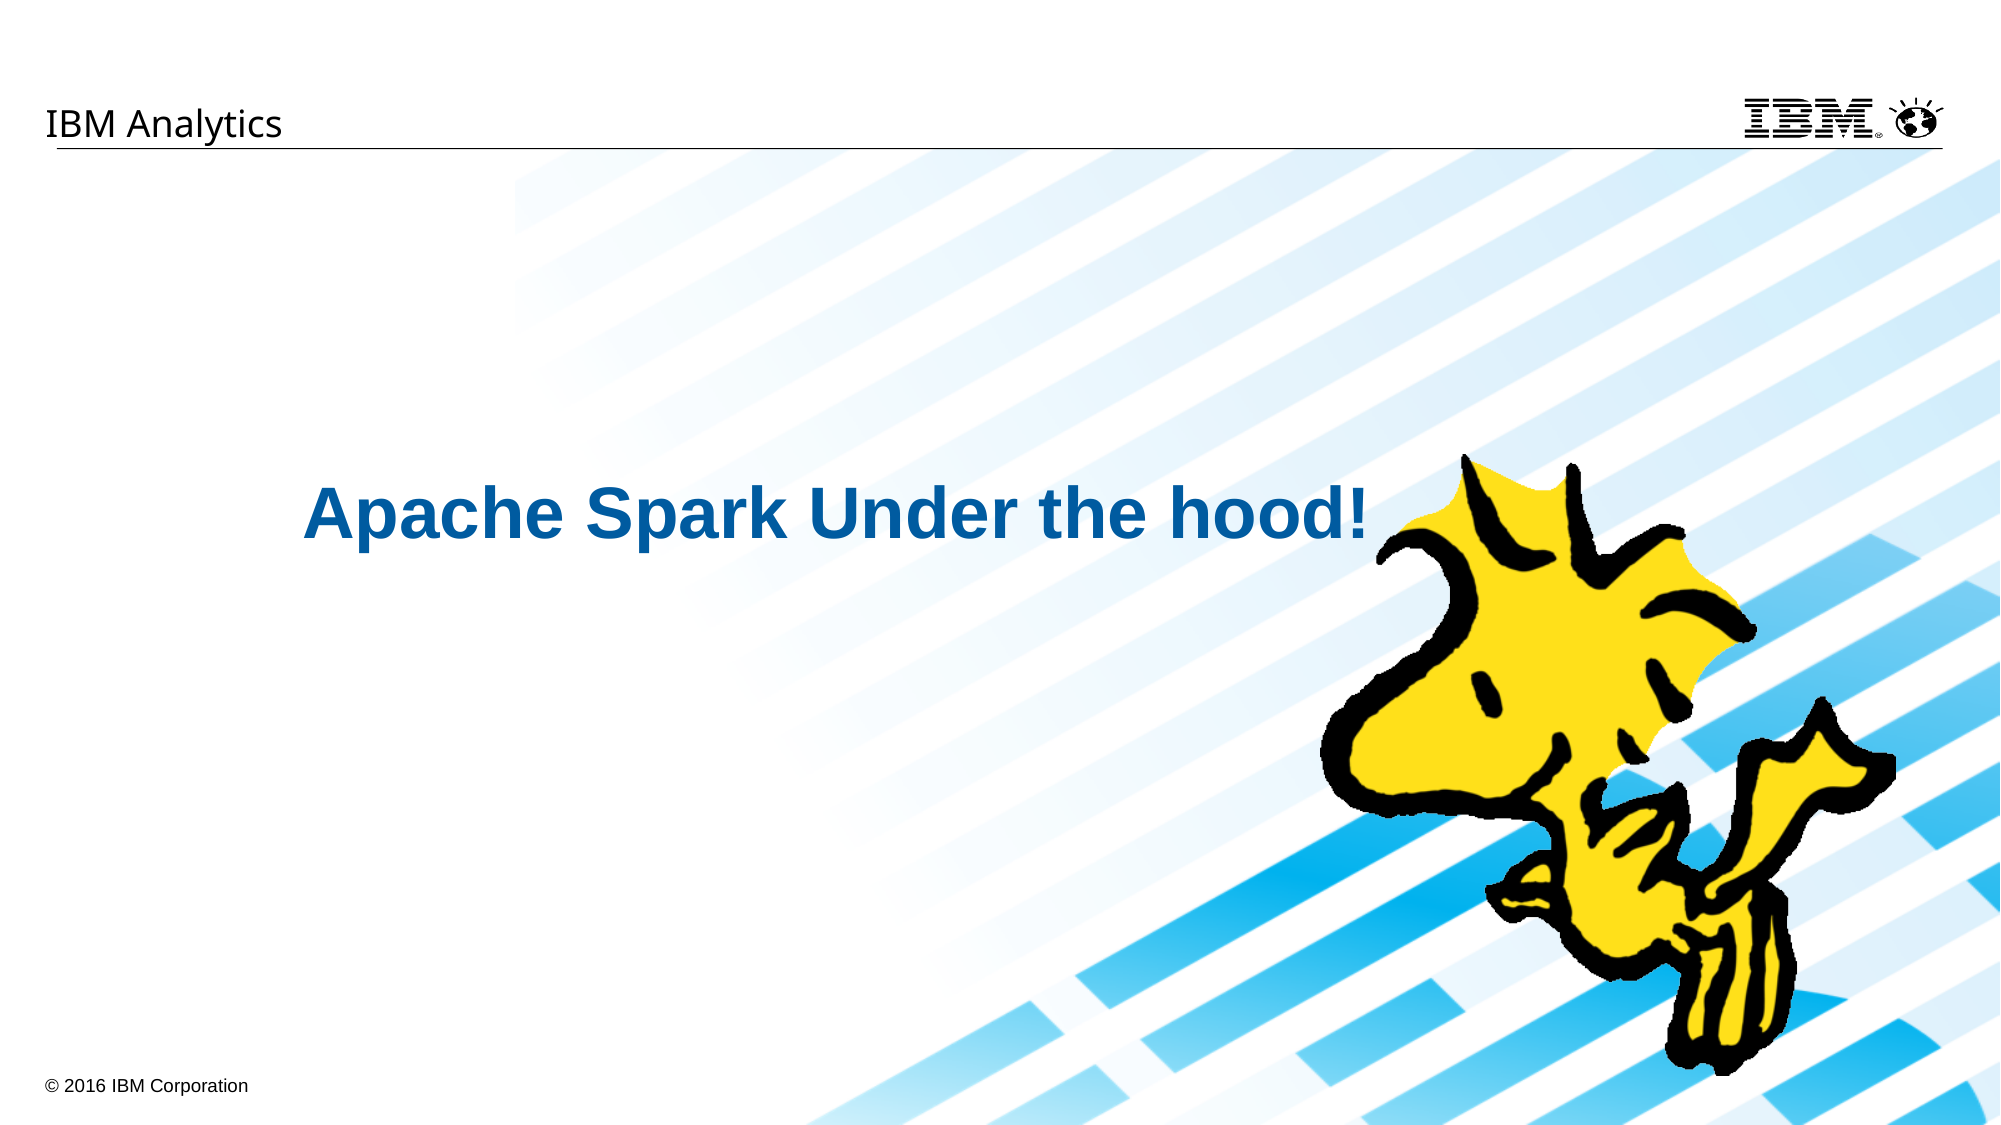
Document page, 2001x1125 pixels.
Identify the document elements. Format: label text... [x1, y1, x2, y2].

picture [515, 83, 2000, 1125]
title Apache Spark Under the hood! [287, 384, 1630, 562]
